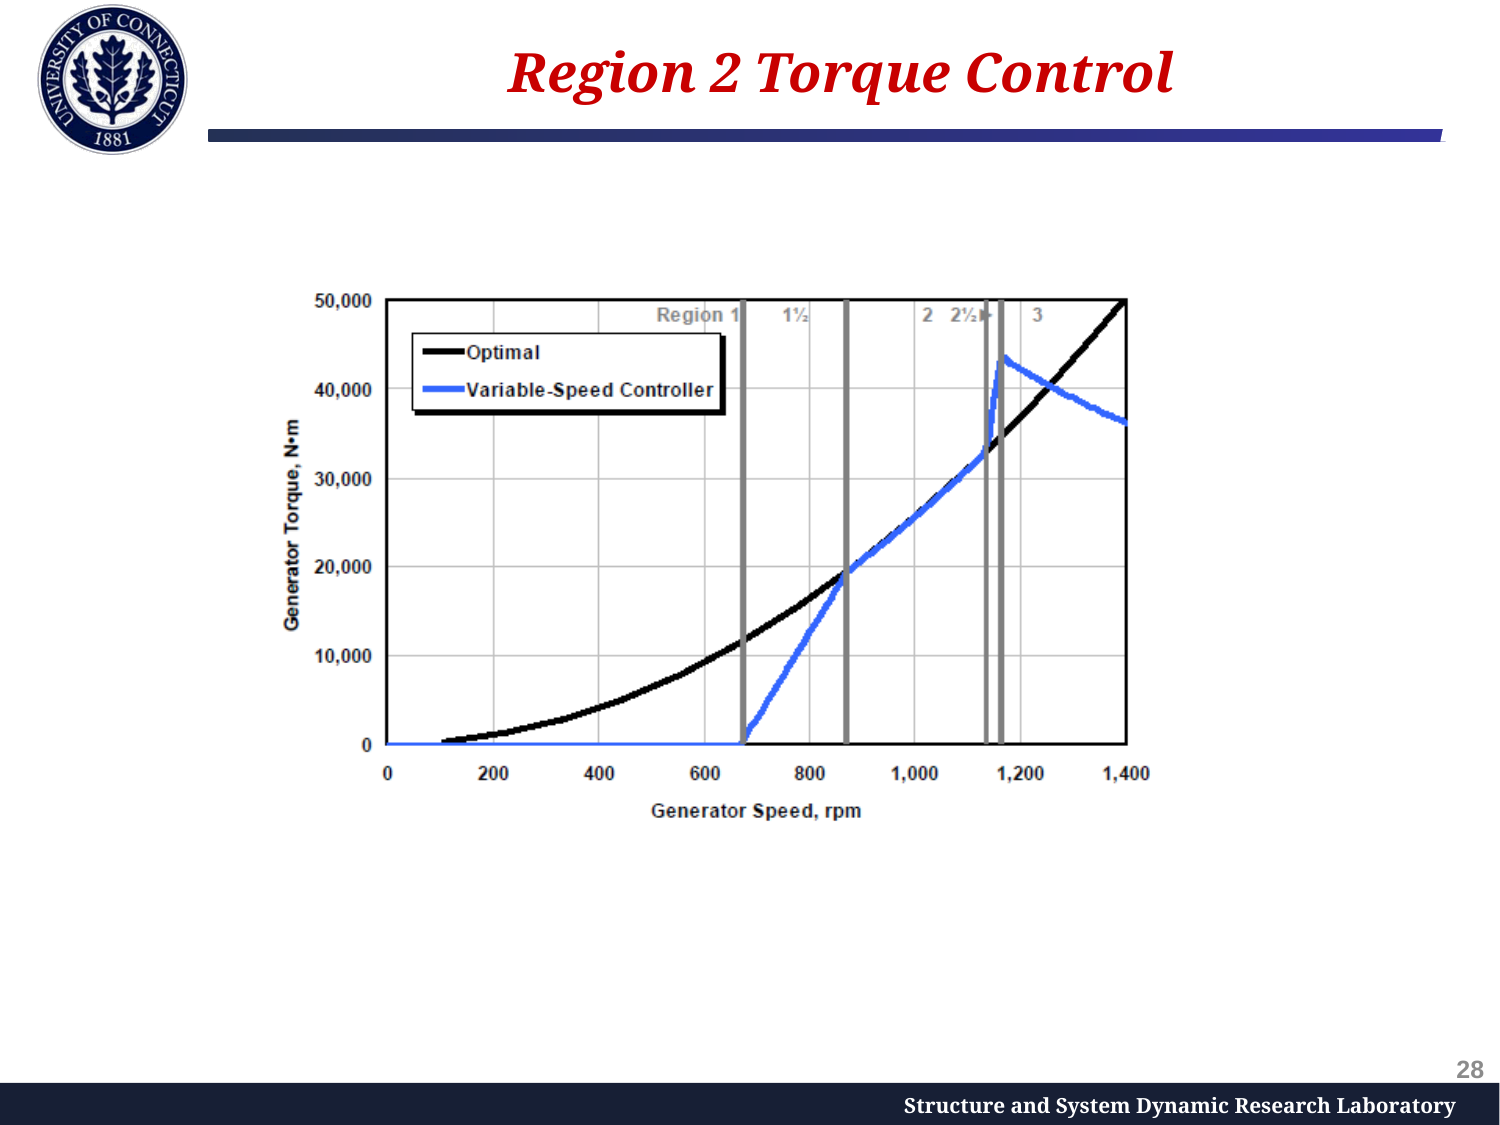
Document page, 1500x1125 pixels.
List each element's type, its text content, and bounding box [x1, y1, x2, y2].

picture [37, 4, 188, 155]
slide_number 28 [1149, 1038, 1500, 1099]
picture [253, 239, 1200, 832]
text_box Region 2 Torque Control [184, 0, 1500, 143]
